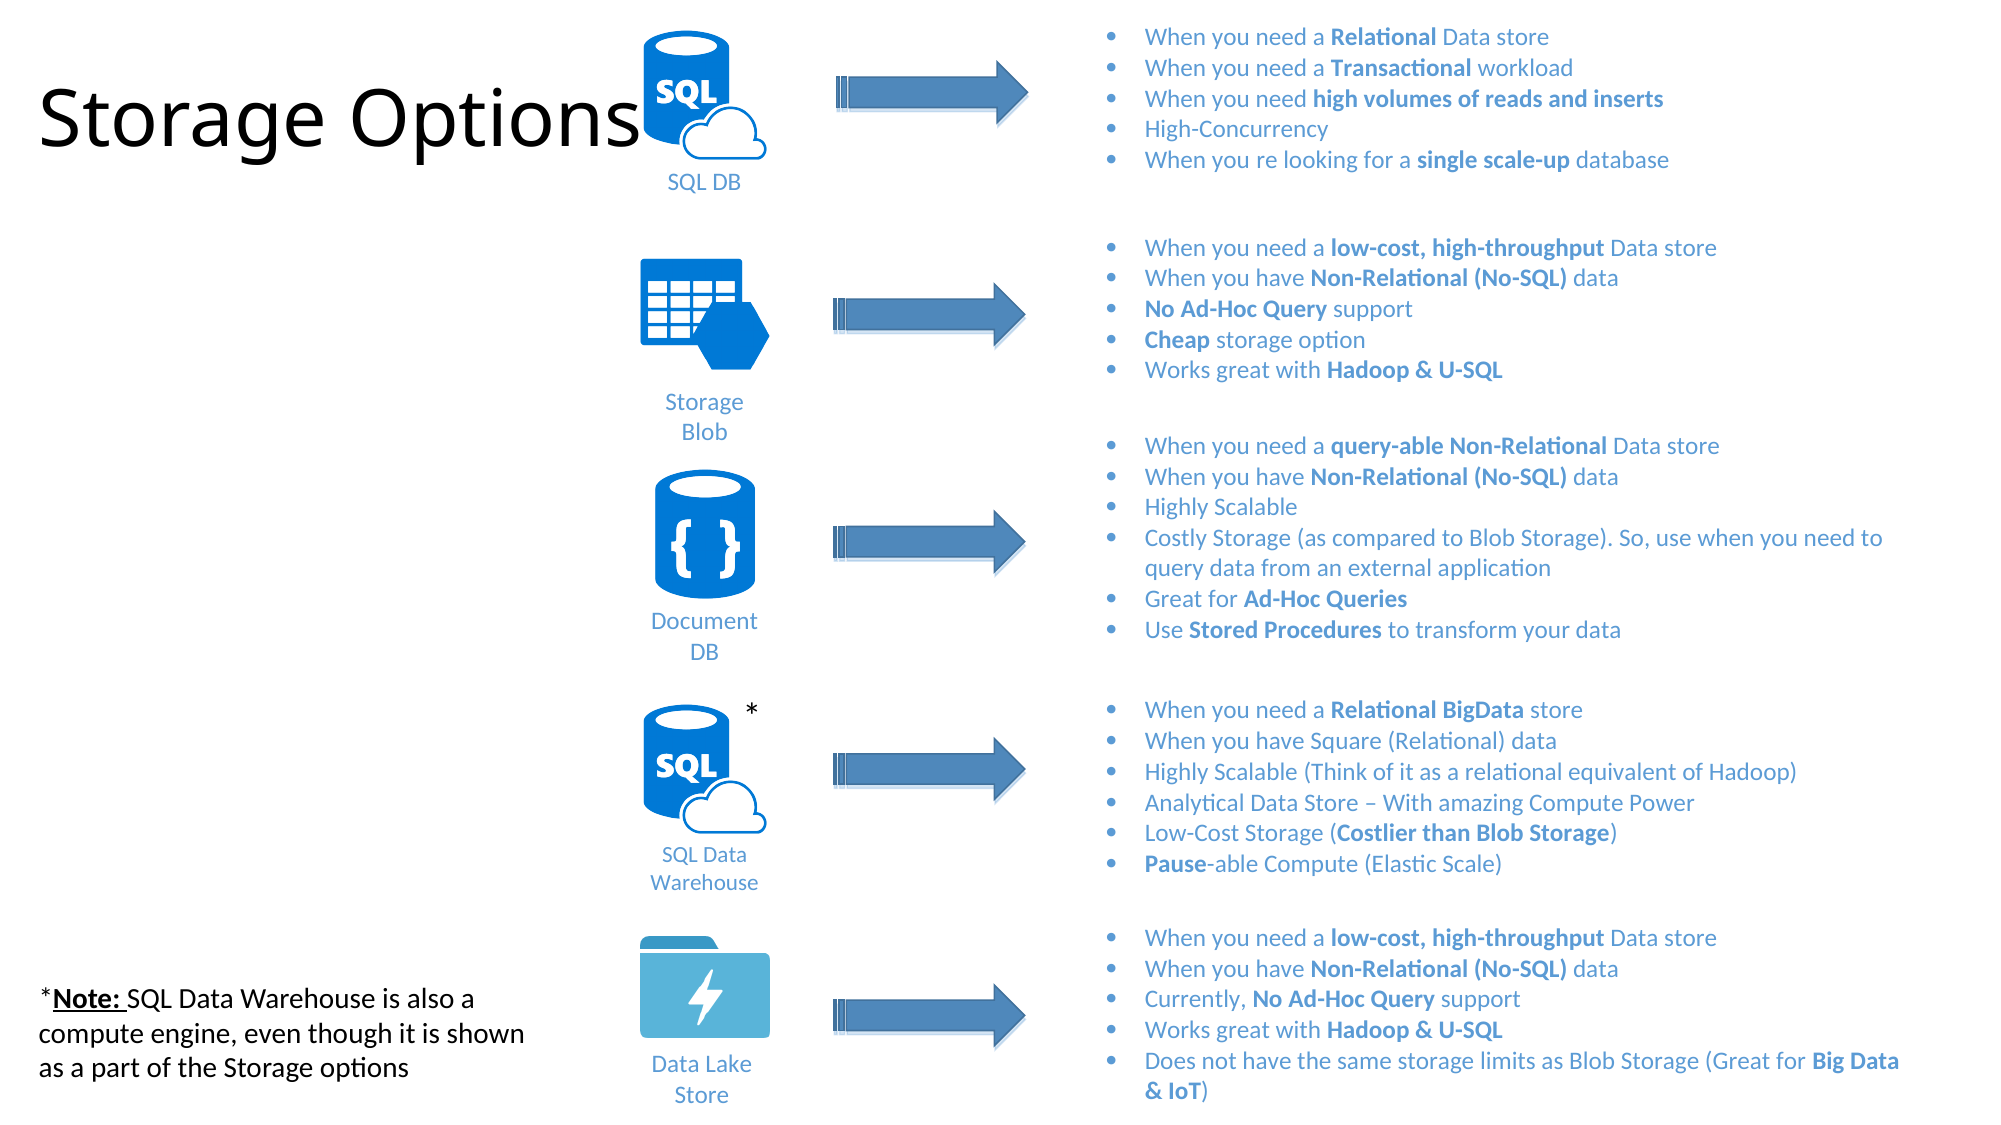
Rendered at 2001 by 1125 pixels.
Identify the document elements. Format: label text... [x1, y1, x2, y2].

text_box *Note: SQL Data Warehouse is also a compute engine, even though it is shown as a part of the Storage options [23, 971, 545, 1092]
picture [635, 11, 1921, 1125]
title Storage Options [23, 12, 635, 230]
